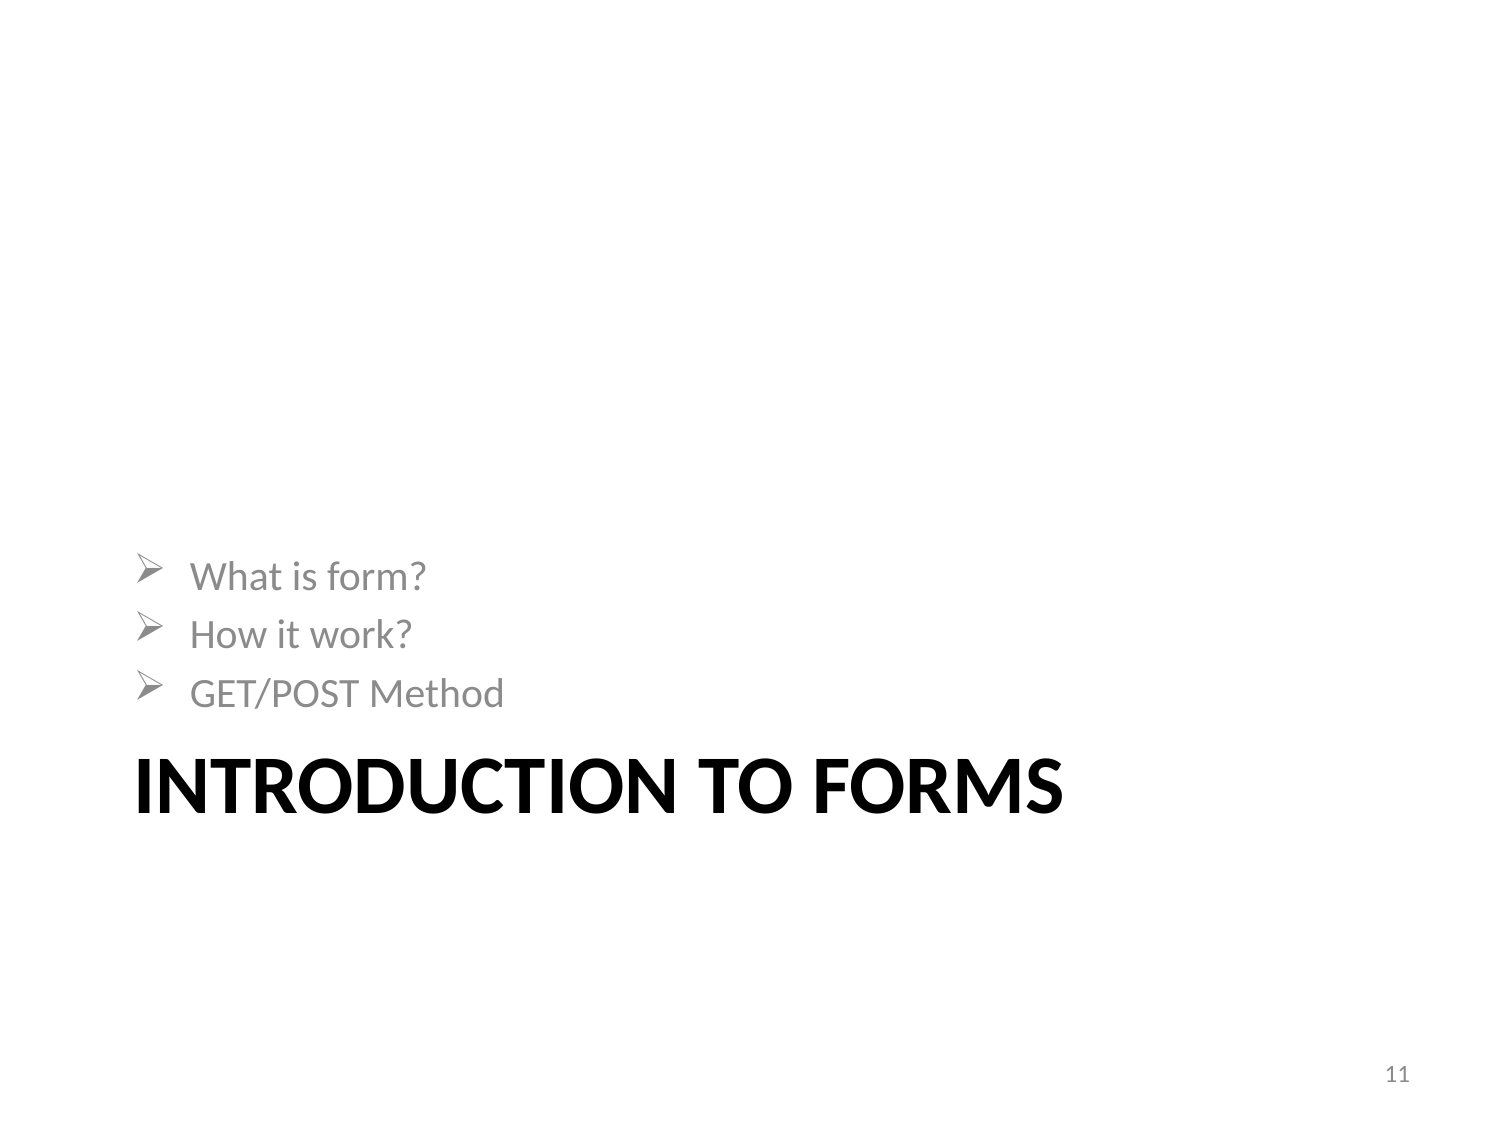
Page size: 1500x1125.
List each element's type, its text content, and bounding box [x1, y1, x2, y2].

list What is form? How it work? GET/POST Method [118, 476, 1394, 723]
title Introduction to forms [118, 723, 1394, 947]
slide_number 11 [1074, 1042, 1425, 1103]
